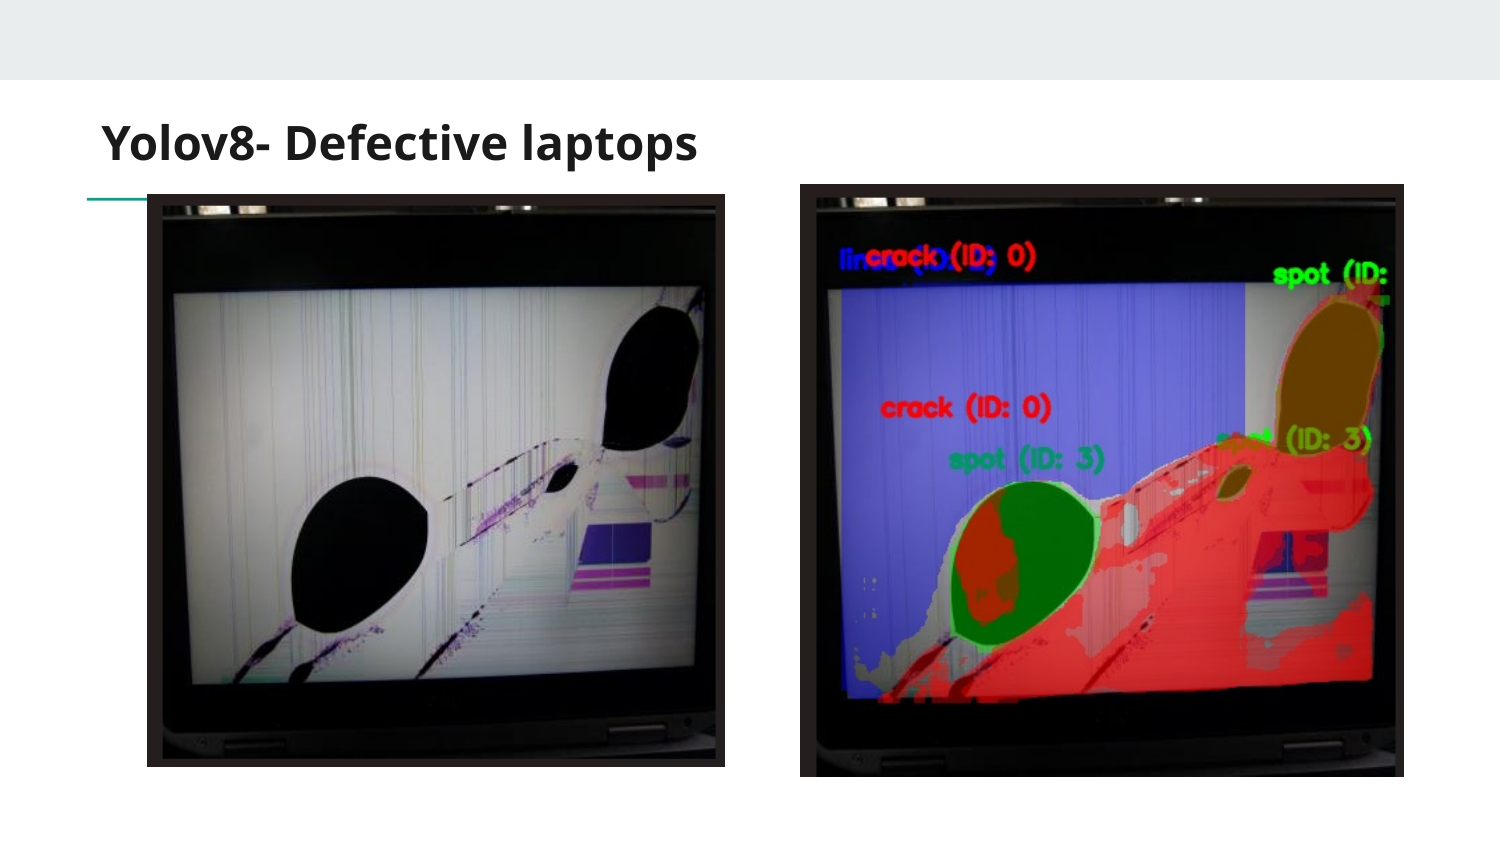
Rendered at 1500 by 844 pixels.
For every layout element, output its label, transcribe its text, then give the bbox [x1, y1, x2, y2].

title Yolov8- Defective laptops [86, 98, 1348, 186]
picture [800, 184, 1404, 777]
picture [147, 194, 725, 767]
